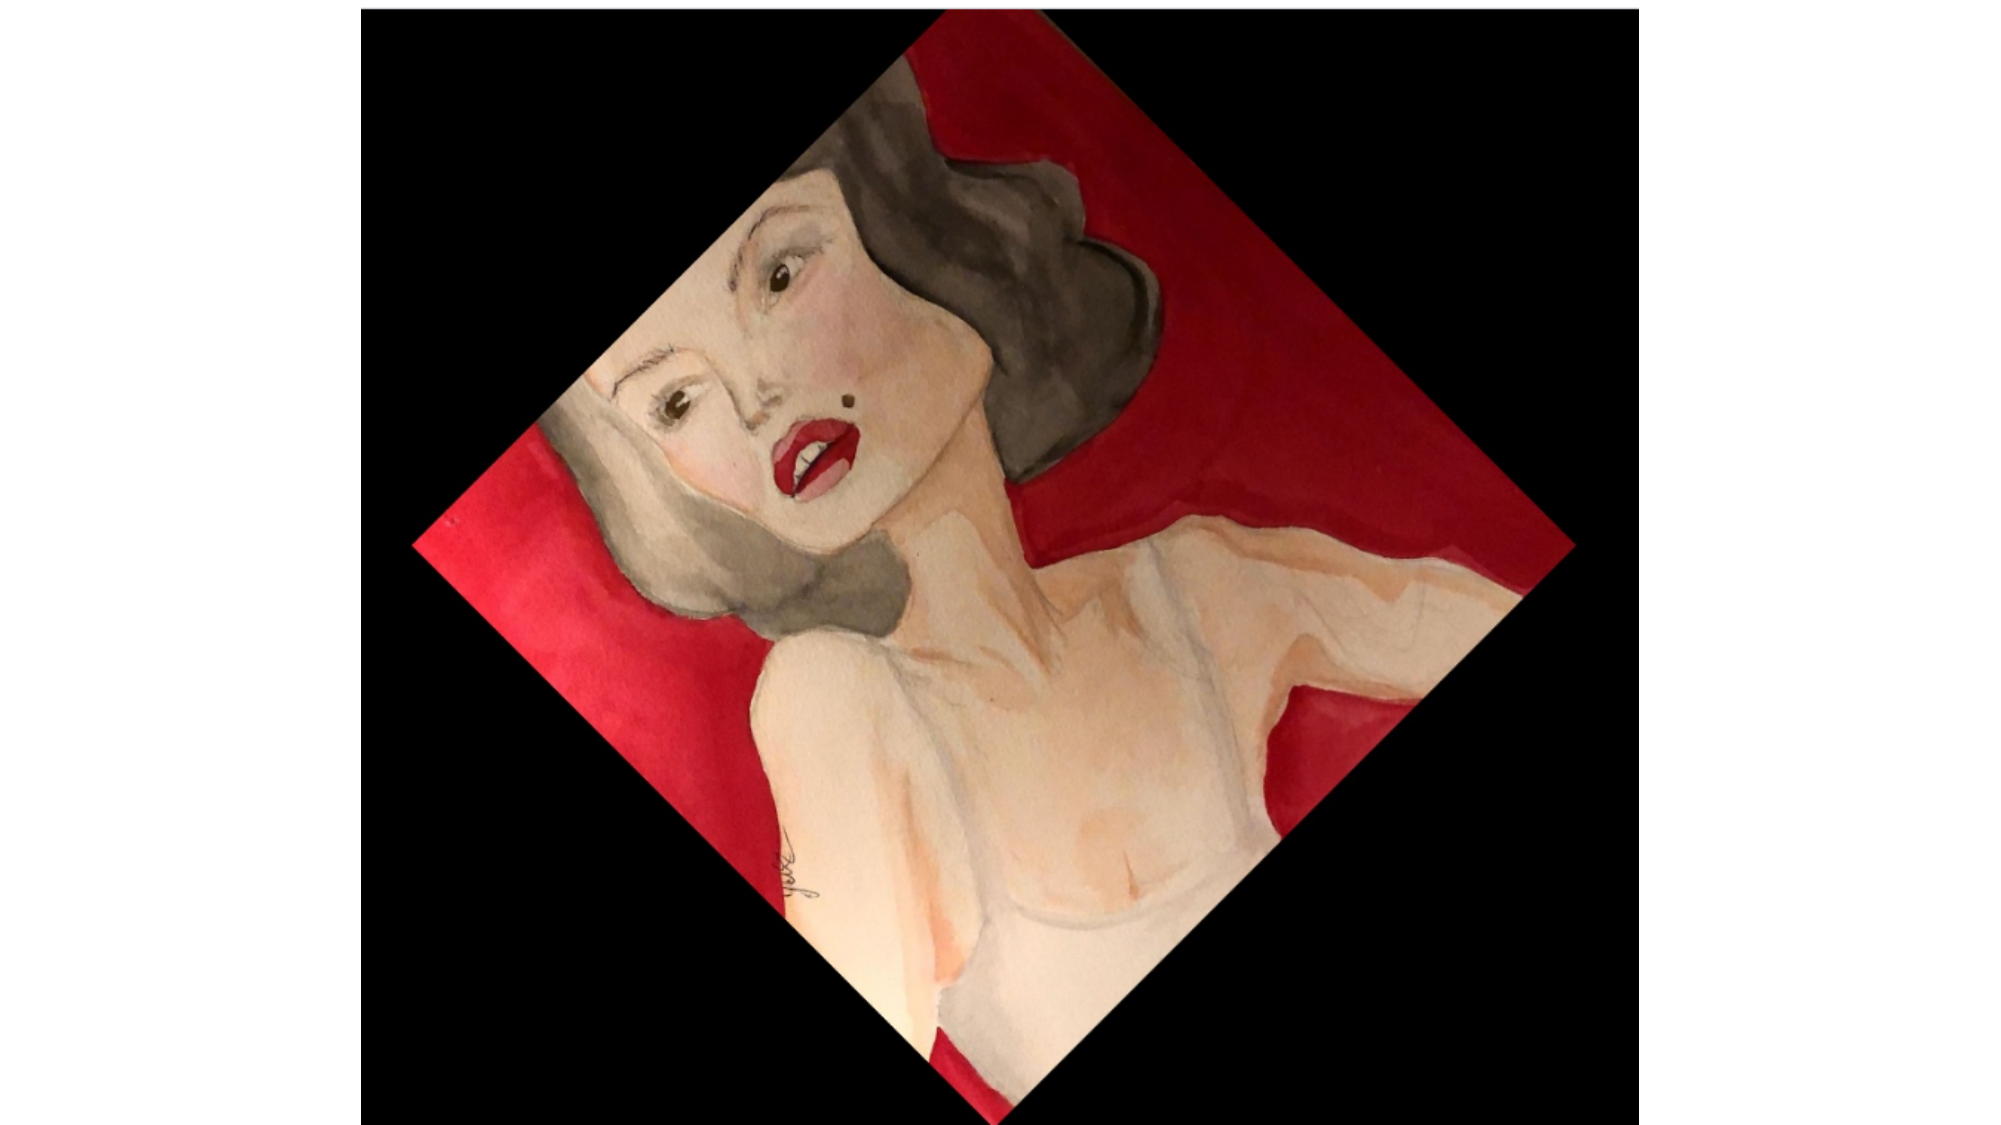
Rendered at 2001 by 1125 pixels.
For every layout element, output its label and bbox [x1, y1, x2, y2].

picture [361, 0, 1639, 1125]
